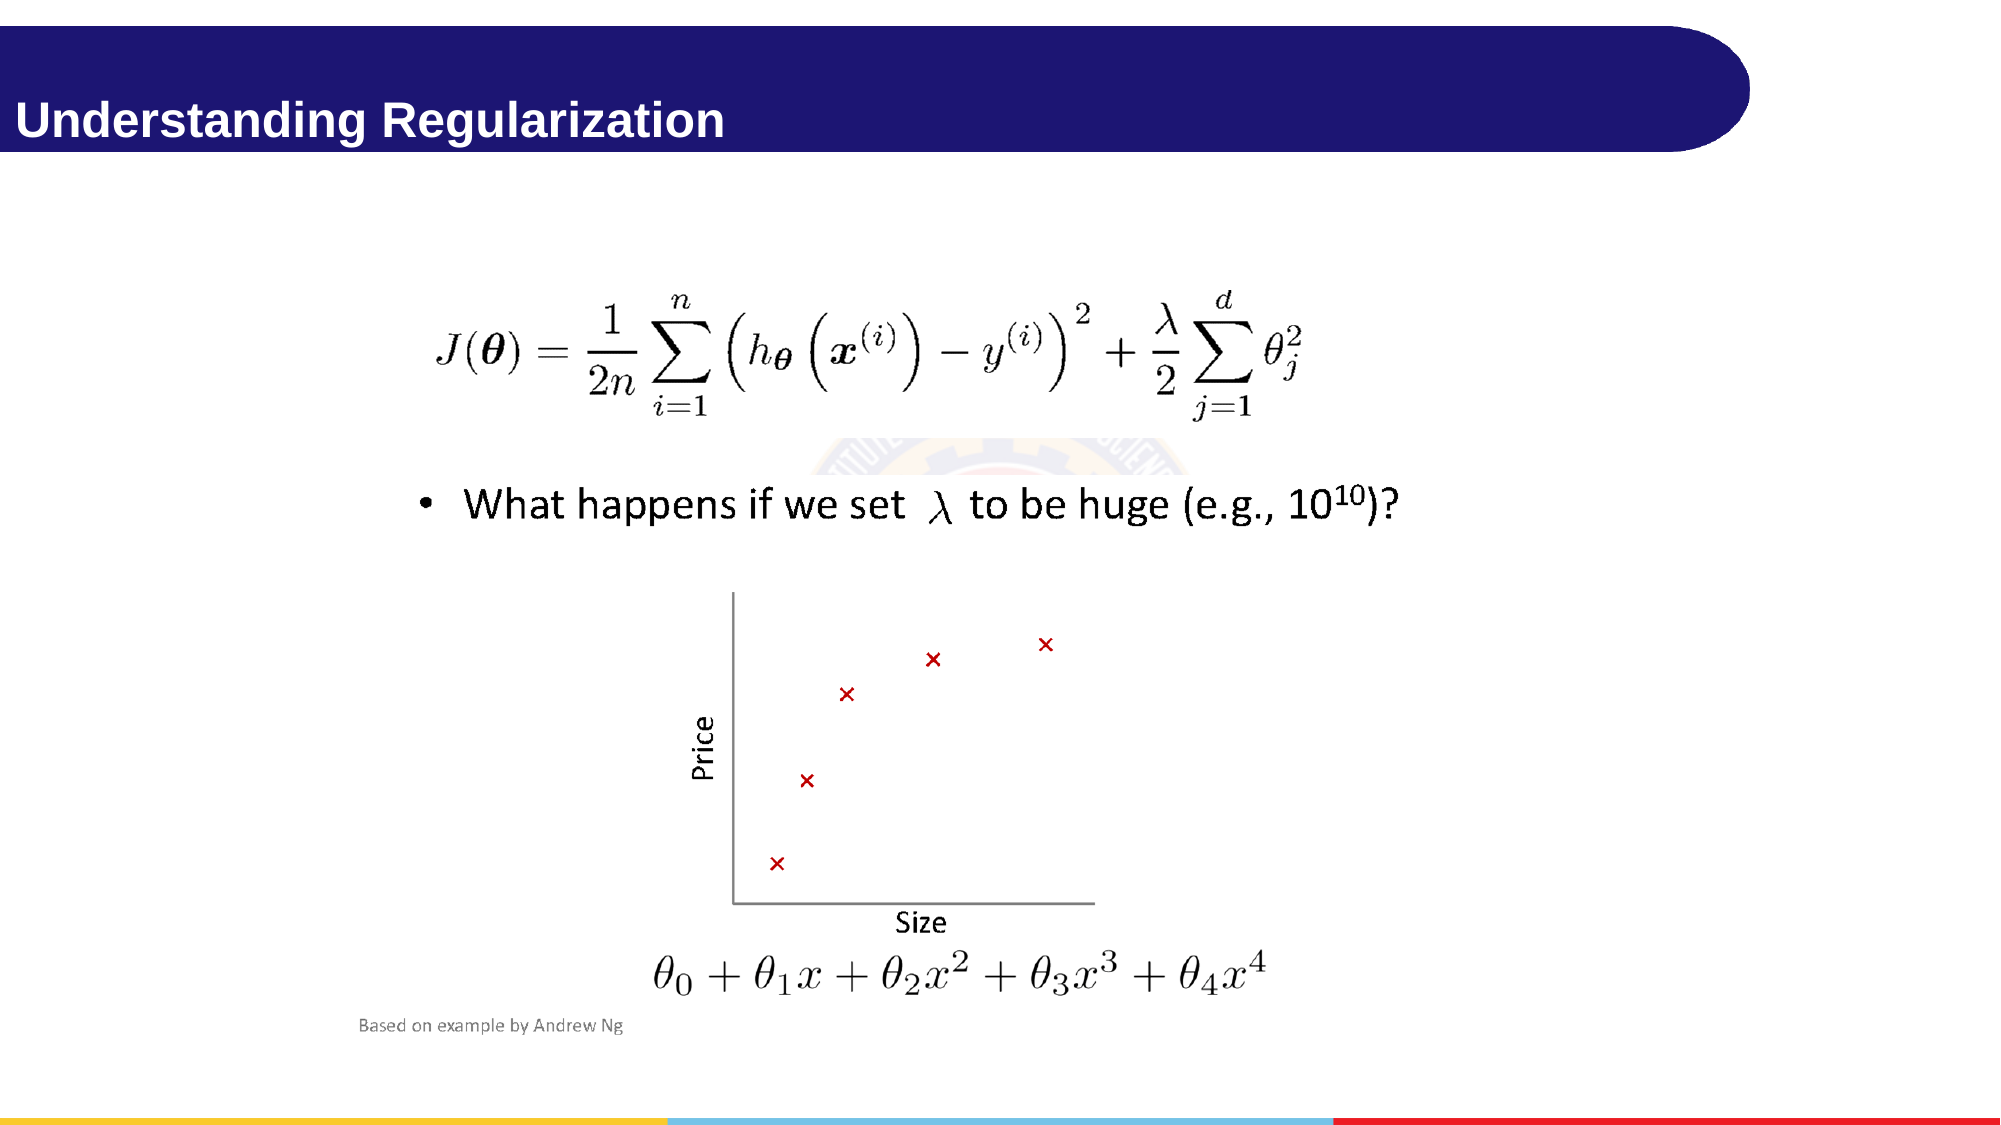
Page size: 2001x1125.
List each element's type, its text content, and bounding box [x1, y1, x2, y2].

text_box Understanding Regularization [0, 50, 1329, 150]
picture [346, 290, 1308, 438]
picture [346, 475, 1400, 1038]
picture [0, 26, 1750, 152]
picture [0, 1118, 2000, 1125]
